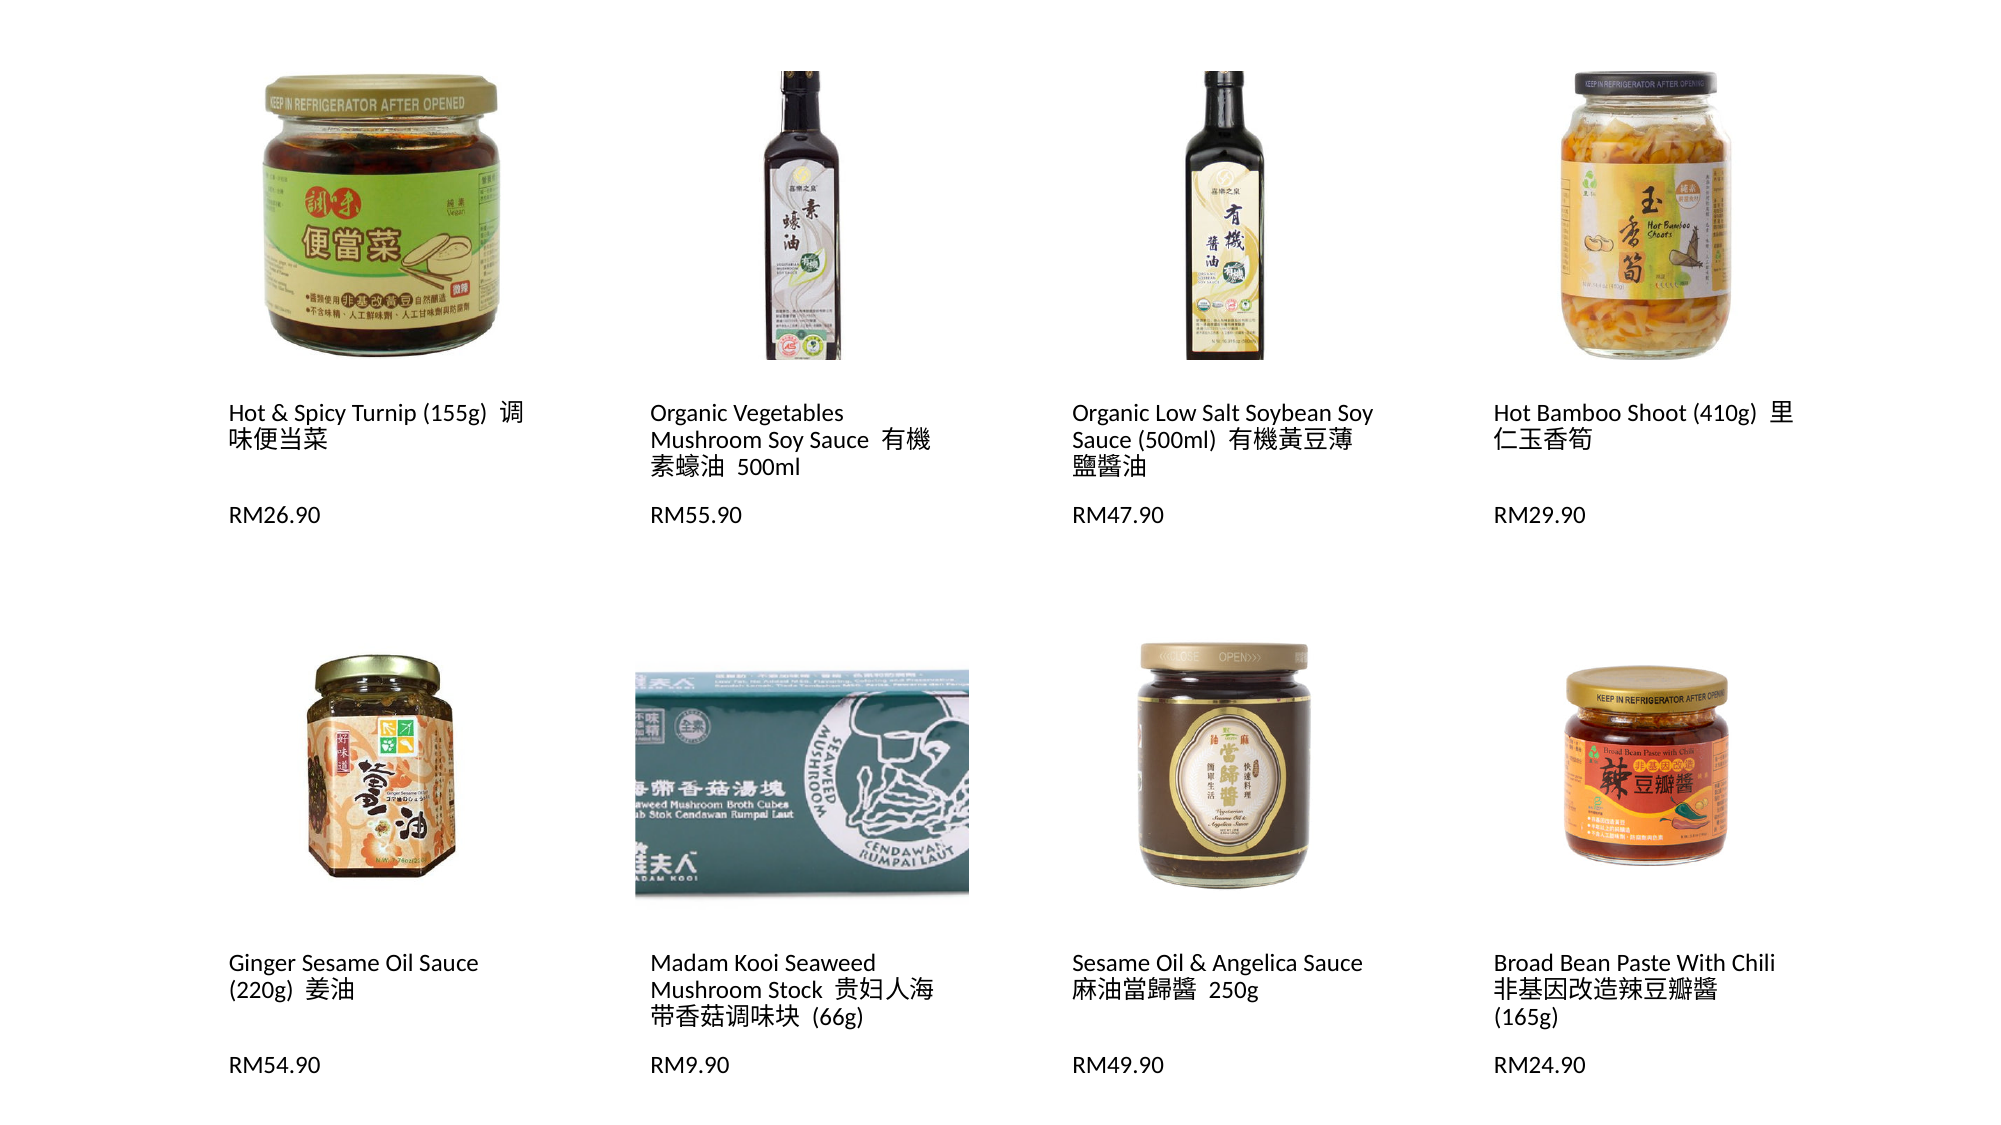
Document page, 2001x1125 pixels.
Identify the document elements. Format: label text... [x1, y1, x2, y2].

list Hot Bamboo Shoot (410g) 里仁玉香筍 [1479, 392, 1813, 461]
picture [635, 71, 969, 360]
picture [1478, 621, 1813, 910]
list RM29.90 [1479, 494, 1813, 563]
list Ginger Sesame Oil Sauce (220g) 姜油 [213, 942, 548, 1011]
picture [1057, 71, 1391, 360]
picture [1057, 621, 1391, 910]
list Sesame Oil & Angelica Sauce 麻油當歸醬 250g [1057, 942, 1391, 1011]
list RM54.90 [213, 1044, 548, 1113]
list Organic Low Salt Soybean Soy Sauce (500ml) 有機黃豆薄鹽醬油 [1057, 392, 1391, 461]
list RM9.90 [635, 1044, 970, 1113]
picture [213, 621, 548, 910]
list RM47.90 [1057, 494, 1391, 563]
list Organic Vegetables Mushroom Soy Sauce 有機素蠔油 500ml [635, 392, 970, 461]
list Broad Bean Paste With Chili 非基因改造辣豆瓣醬(165g) [1479, 942, 1813, 1011]
list RM26.90 [213, 494, 548, 563]
list Madam Kooi Seaweed Mushroom Stock 贵妇人海带香菇调味块 (66g) [635, 942, 970, 1011]
picture [1478, 71, 1813, 360]
list RM24.90 [1479, 1044, 1813, 1113]
list RM55.90 [635, 494, 970, 563]
picture [635, 621, 969, 910]
list RM49.90 [1057, 1044, 1391, 1113]
list Hot & Spicy Turnip (155g) 调味便当菜 [213, 392, 548, 461]
picture [213, 71, 548, 360]
